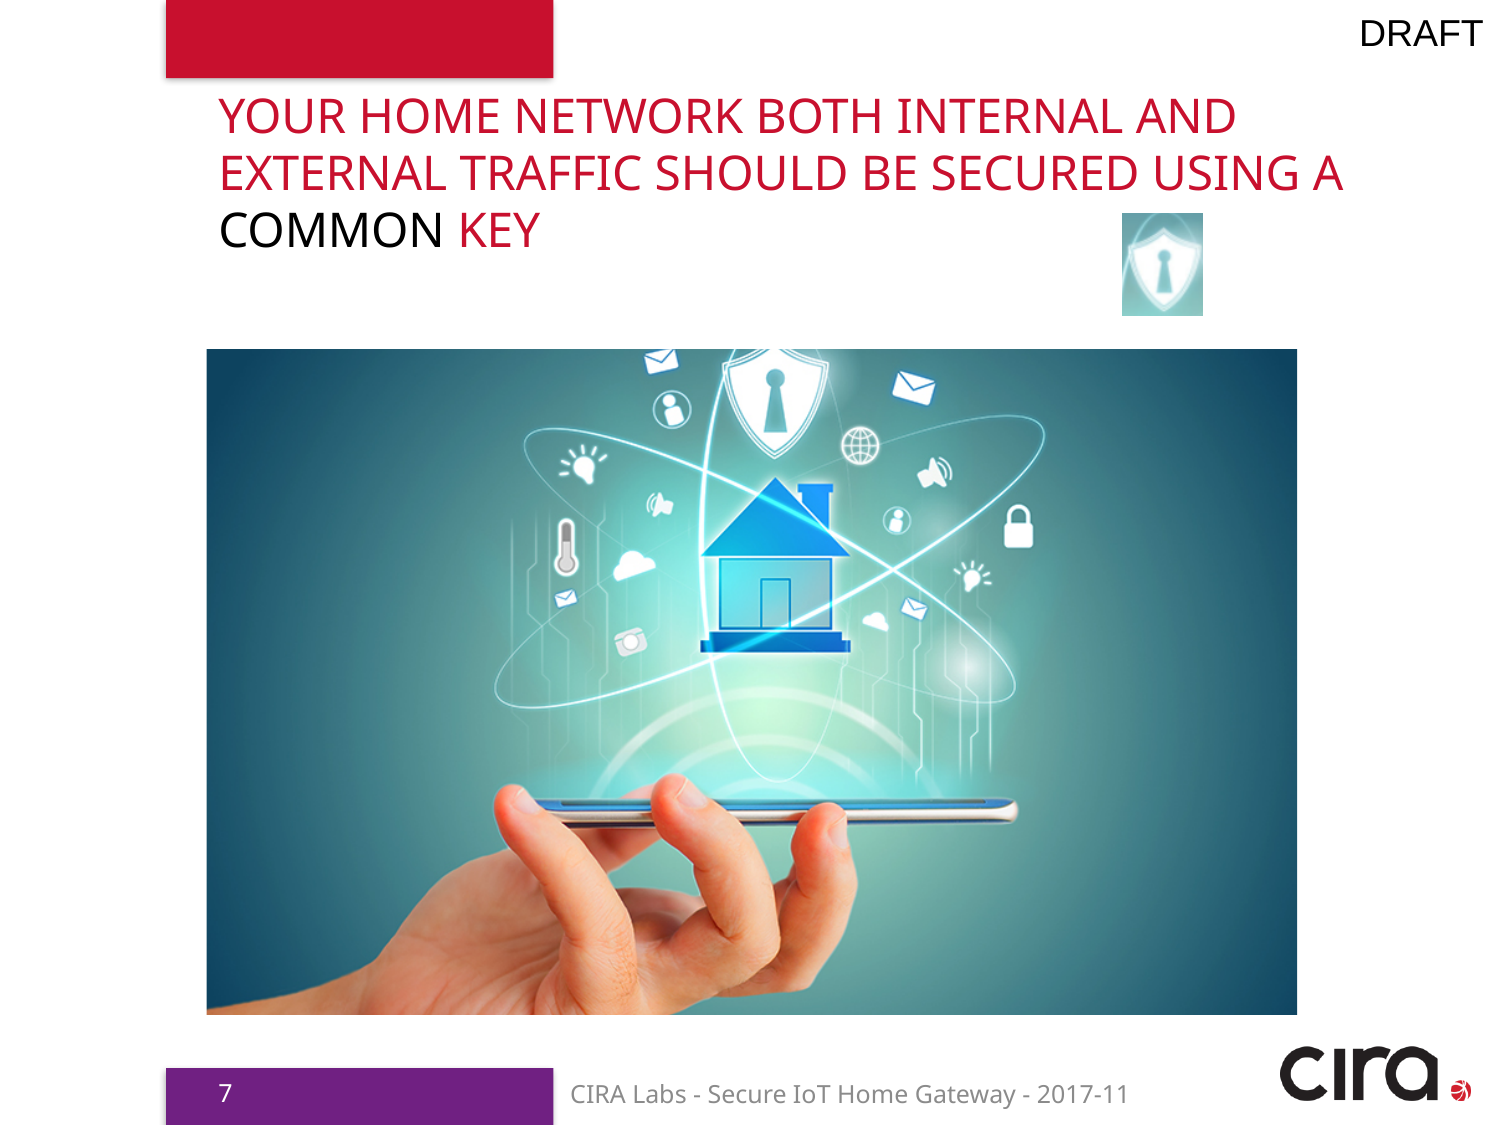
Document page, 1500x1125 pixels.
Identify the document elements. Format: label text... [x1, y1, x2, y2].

slide_number 7 [203, 1064, 554, 1125]
picture [1121, 213, 1203, 317]
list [206, 349, 1298, 1015]
picture [1280, 1046, 1471, 1101]
title Your home network both internal and external traffic should be secured using a common key [203, 78, 1422, 266]
footer CIRA Labs - Secure IoT Home Gateway - 2017-11 [555, 1066, 1312, 1125]
